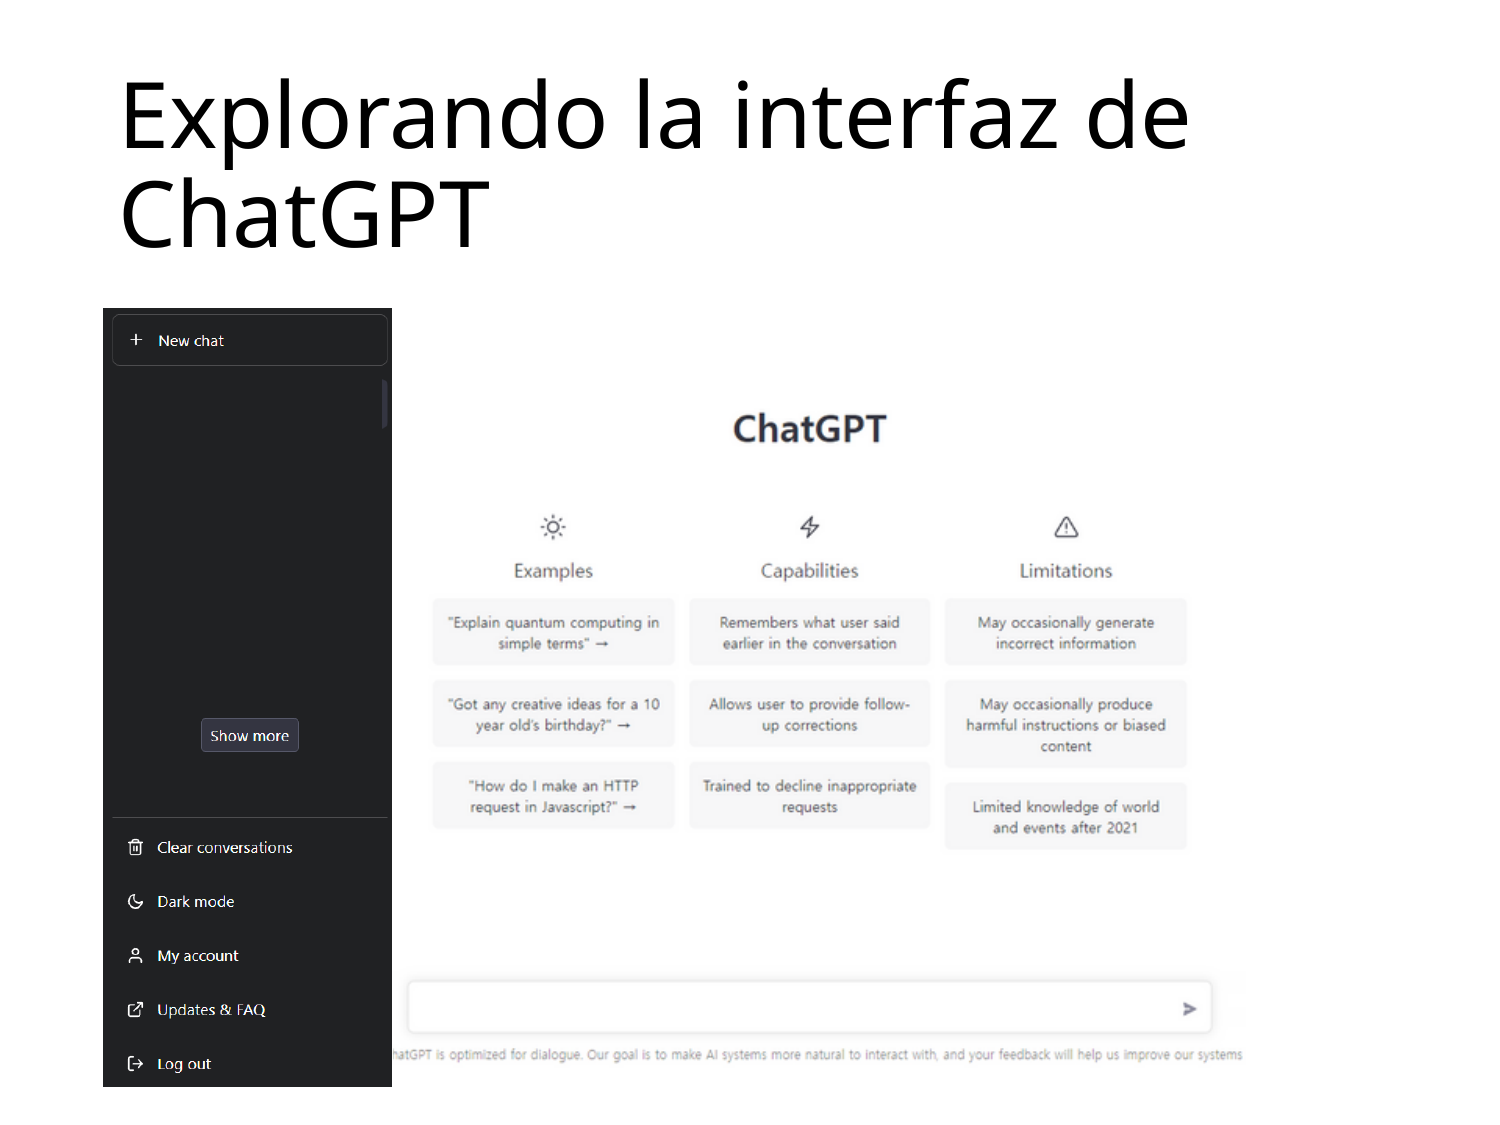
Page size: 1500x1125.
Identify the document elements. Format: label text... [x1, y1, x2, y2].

title Explorando la interfaz de ChatGPT [103, 59, 1397, 278]
picture [103, 292, 1246, 1087]
